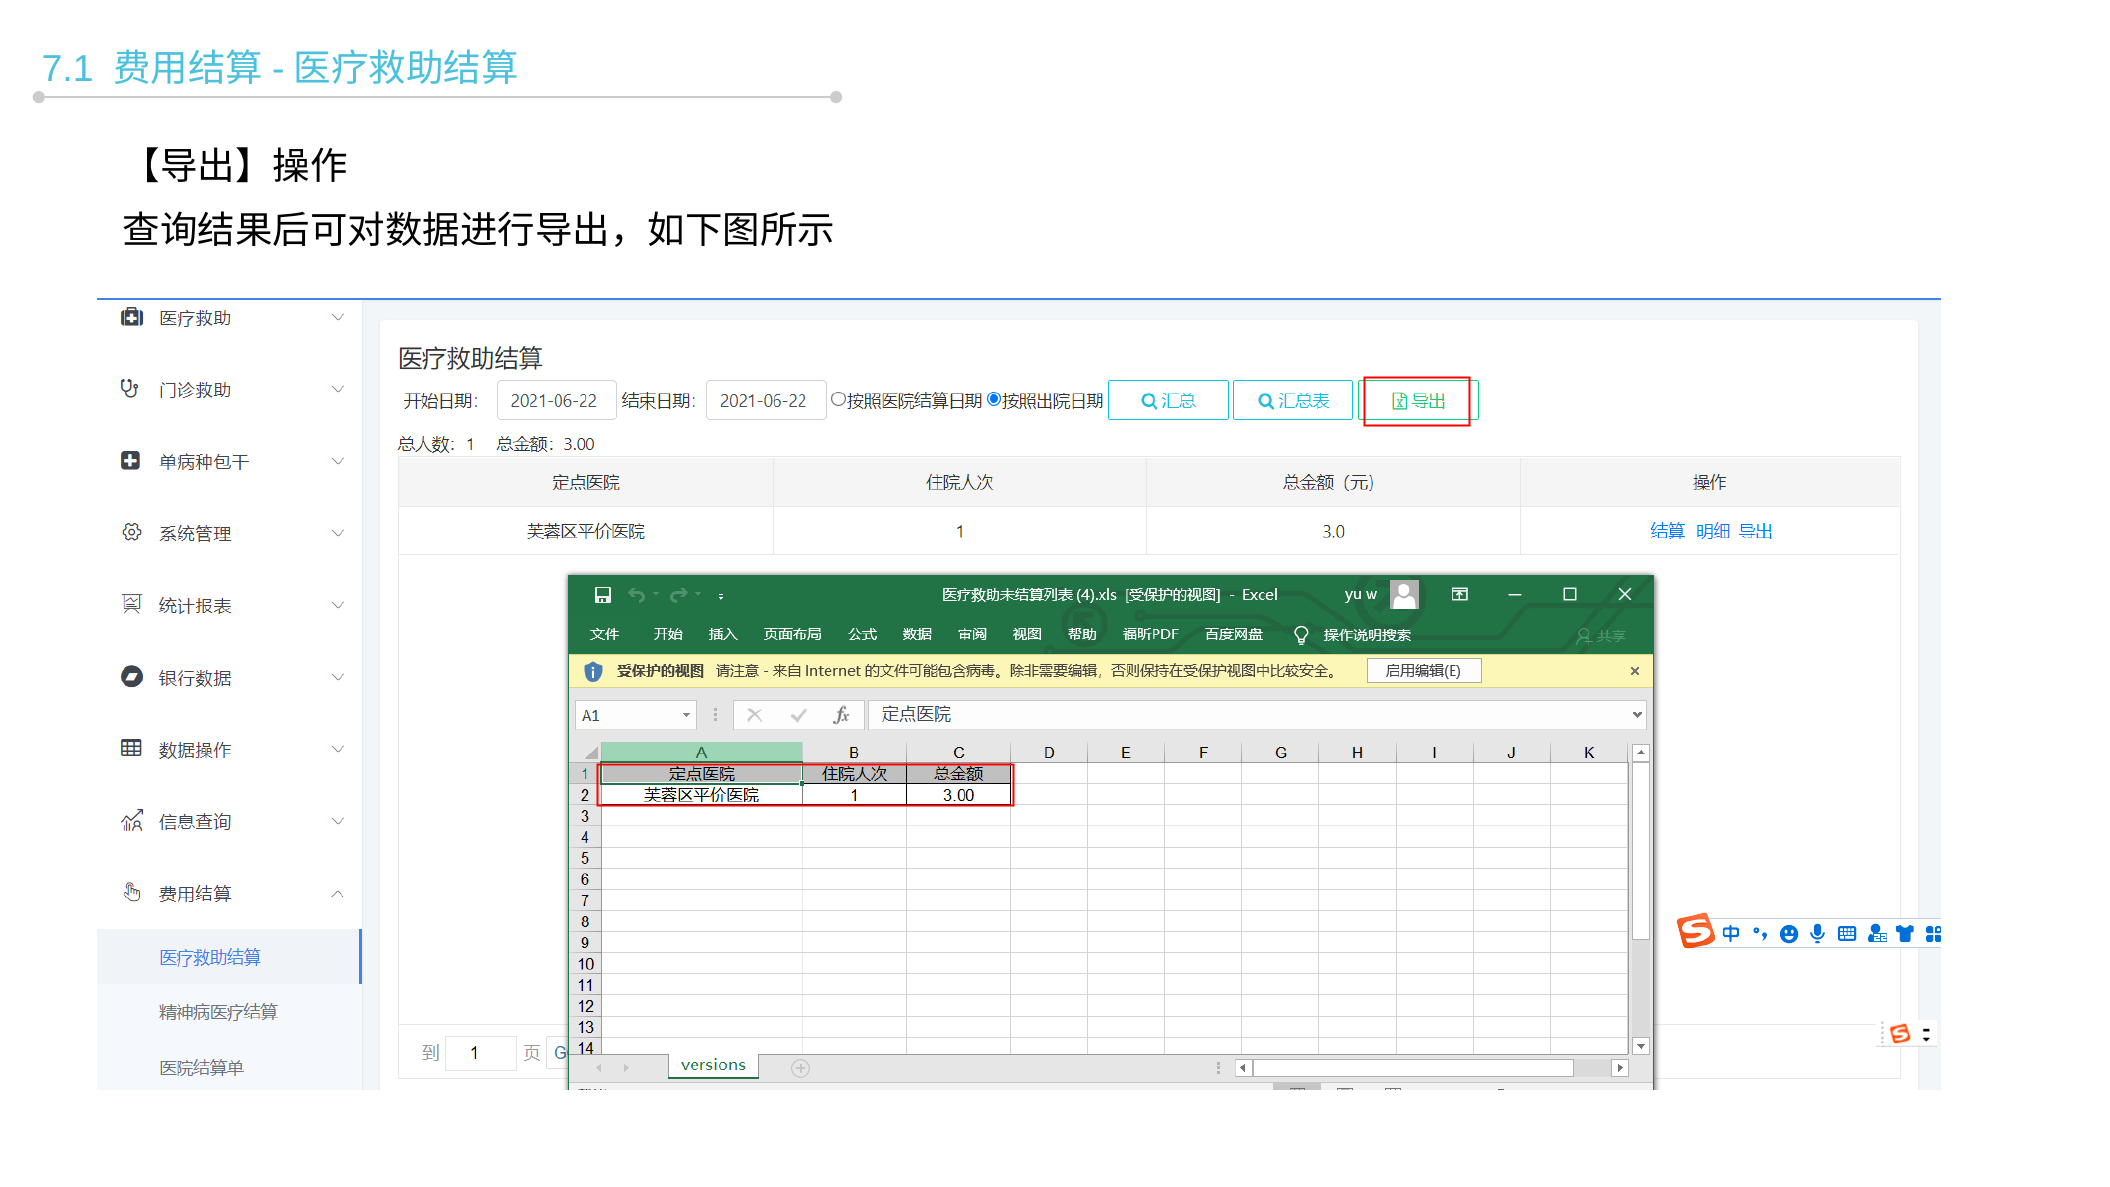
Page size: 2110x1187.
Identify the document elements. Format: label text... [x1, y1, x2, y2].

text_box 7.1 费用结算-医疗救助结算 [26, 36, 1082, 97]
picture [97, 298, 1941, 1090]
text_box 【导出】操作 查询结果后可对数据进行导出，如下图所示 [26, 132, 1717, 259]
